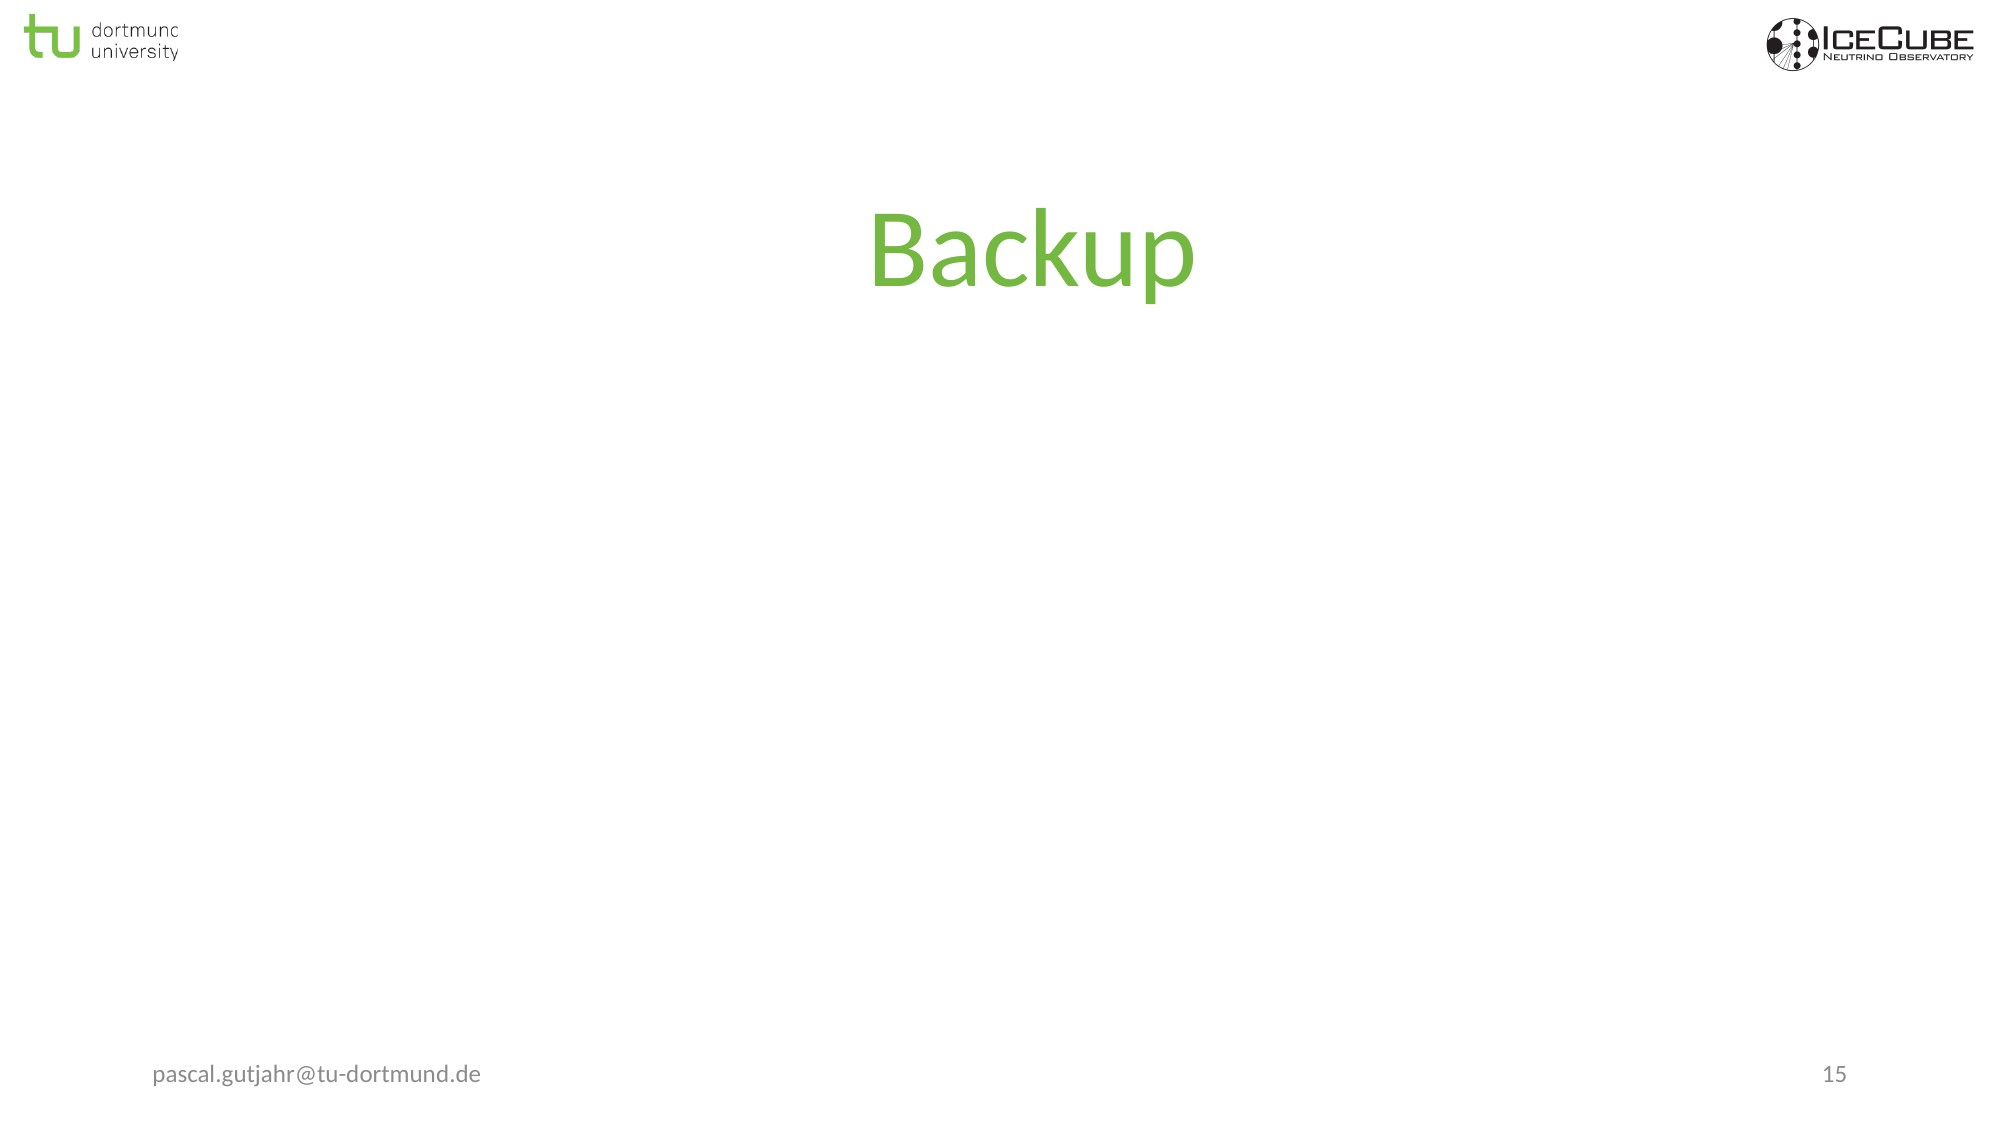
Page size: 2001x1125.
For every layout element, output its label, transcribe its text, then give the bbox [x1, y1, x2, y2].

slide_number pascal.gutjahr@tu-dortmund.de [137, 1042, 588, 1103]
slide_number 15 [1412, 1042, 1863, 1103]
list Backup [88, 181, 1977, 1014]
